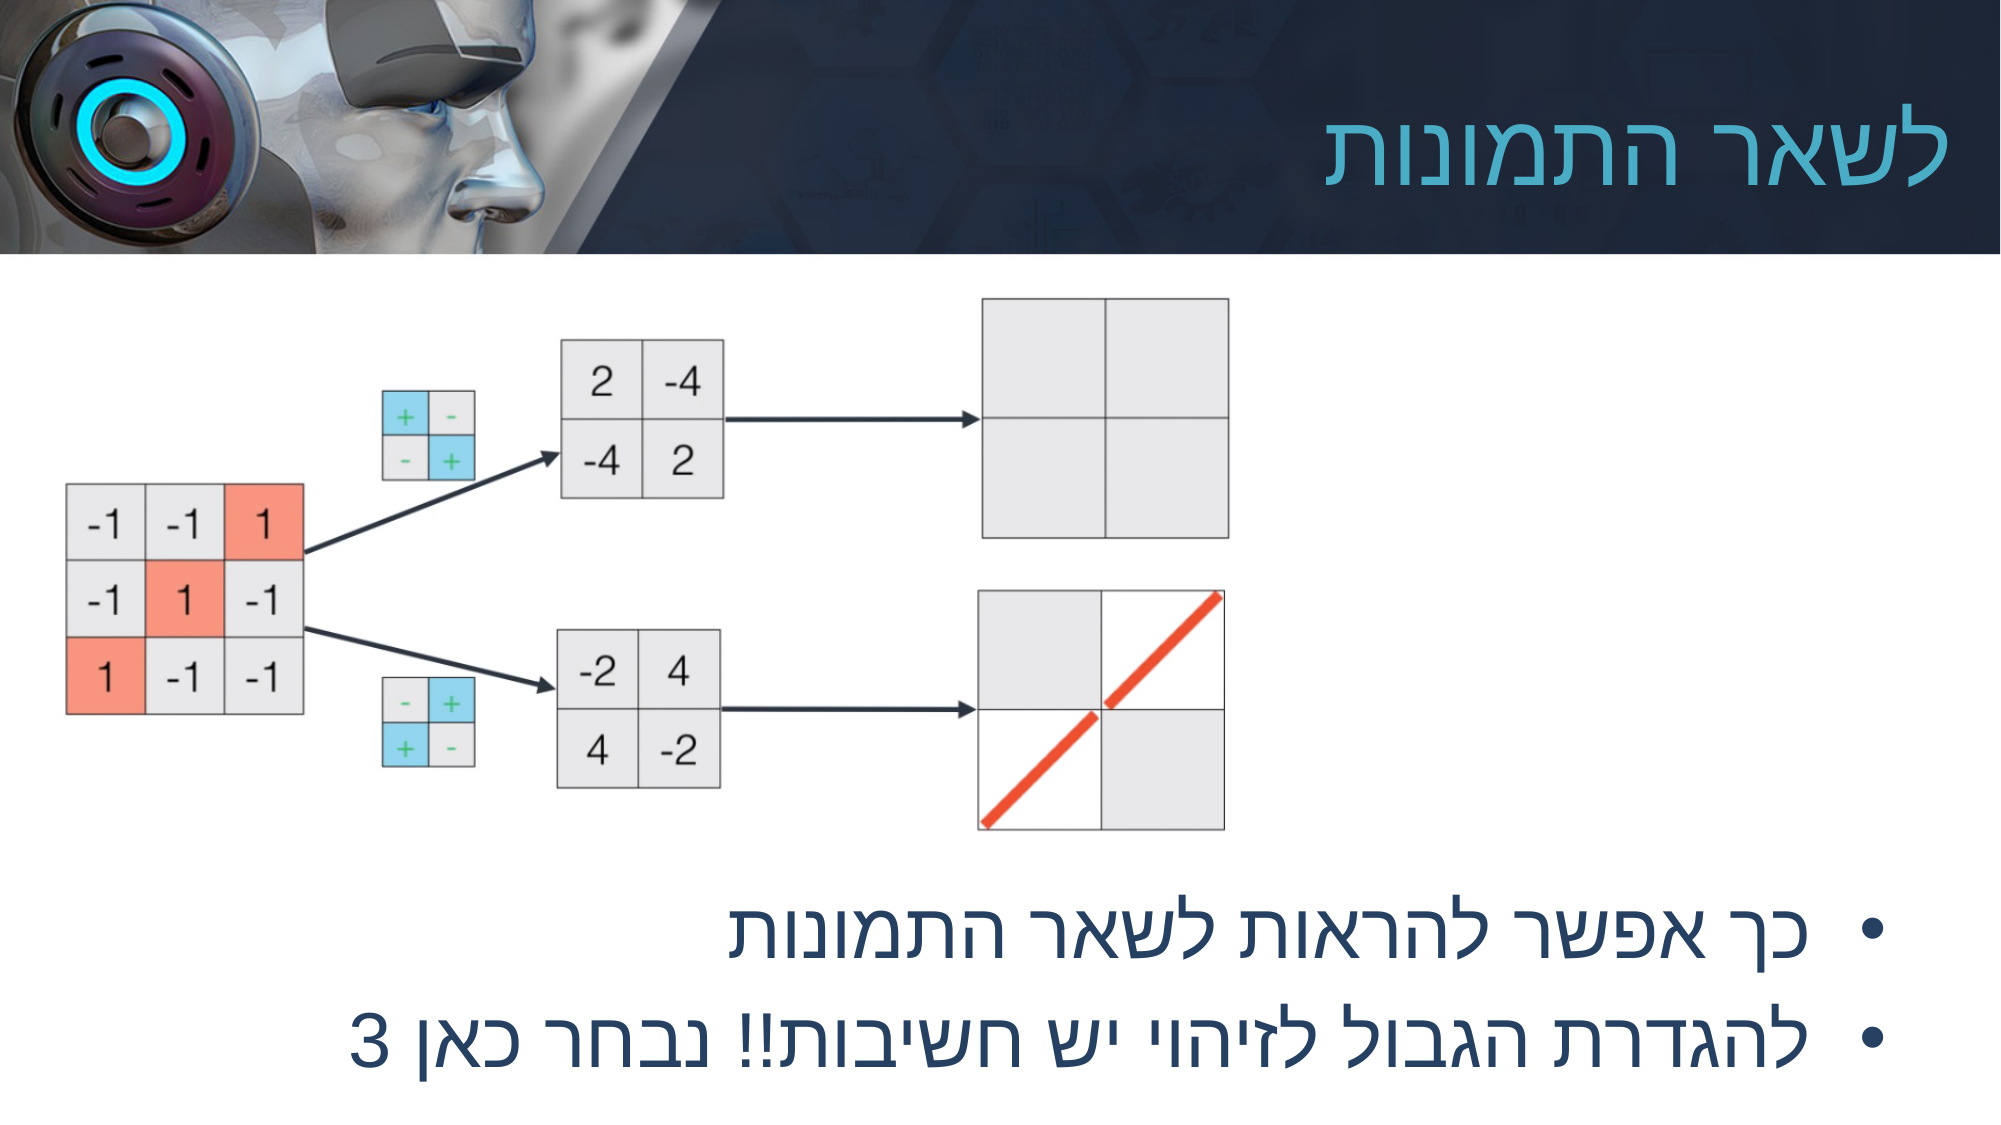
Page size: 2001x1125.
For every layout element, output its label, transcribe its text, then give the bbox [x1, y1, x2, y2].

title לשאר התמונות [165, 61, 1969, 229]
picture [0, 0, 2001, 1125]
list כך אפשר להראות לשאר התמונות להגדרת הגבול לזיהוי יש חשיבות!! נבחר כאן 3 [98, 328, 1902, 1064]
